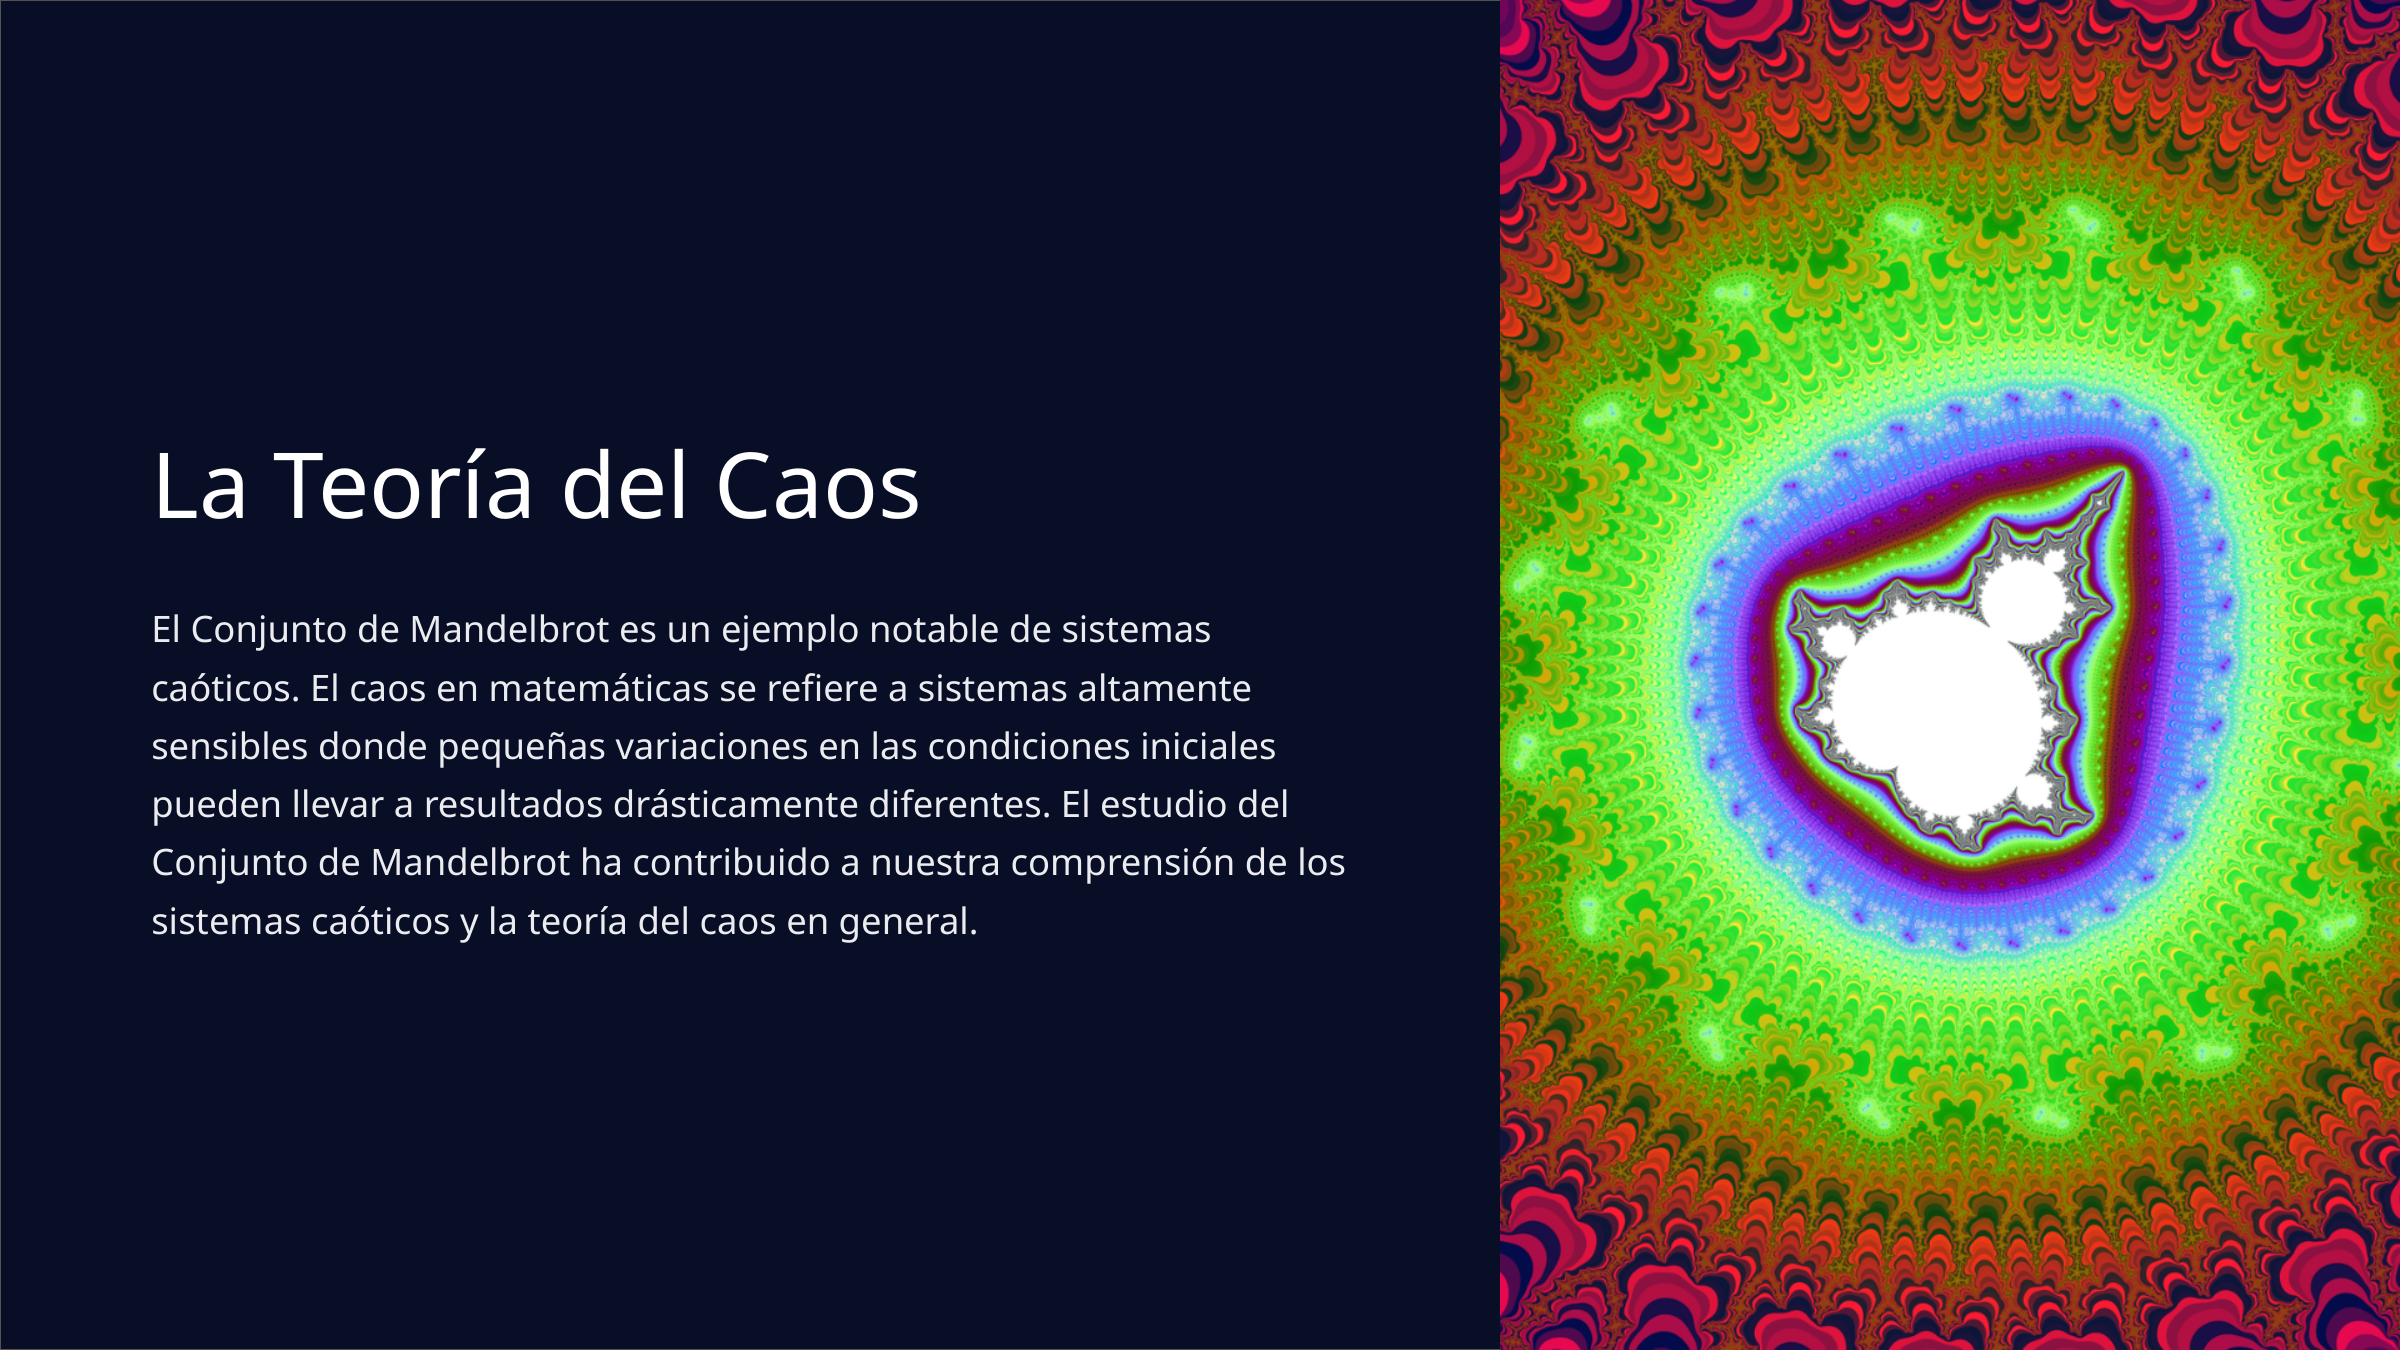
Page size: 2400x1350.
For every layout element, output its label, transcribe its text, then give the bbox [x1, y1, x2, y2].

text_box La Teoría del Caos [136, 415, 926, 530]
text_box [0, 0, 1499, 1350]
picture [1499, 0, 2400, 1350]
text_box El Conjunto de Mandelbrot es un ejemplo notable de sistemas caóticos. El caos en matemáticas se refiere a sistemas altamente sensibles donde pequeñas variaciones en las condiciones iniciales pueden llevar a resultados drásticamente diferentes. El estudio del Conjunto de Mandelbrot ha contribuido a nuestra comprensión de los sistemas caóticos y la teoría del caos en general. [136, 584, 1364, 935]
